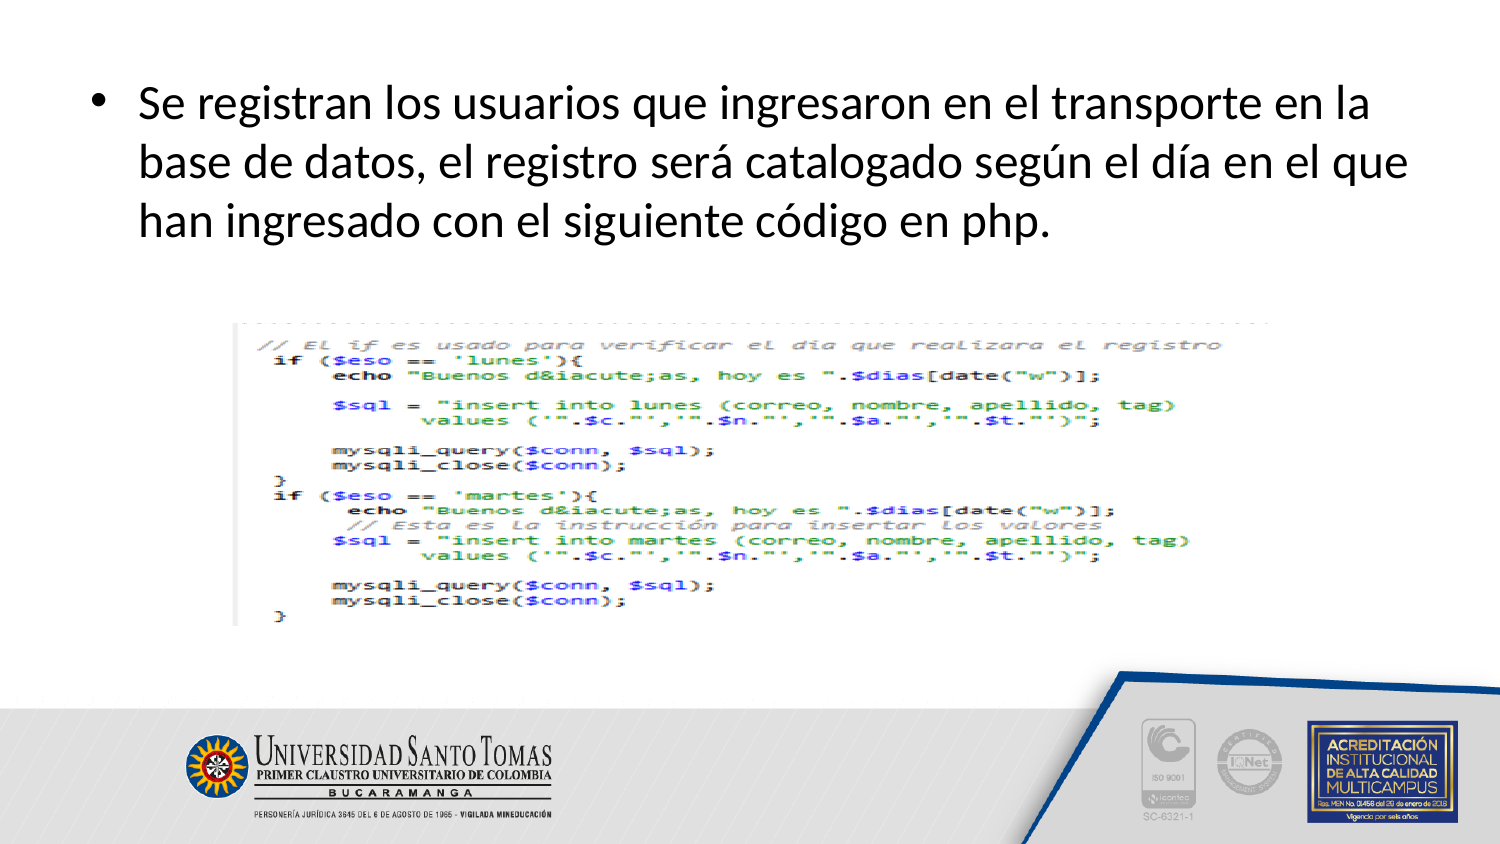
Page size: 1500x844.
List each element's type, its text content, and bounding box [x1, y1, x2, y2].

picture [0, 0, 1500, 844]
list Se registran los usuarios que ingresaron en el transporte en la base de datos, el registro será catalogado según el día en el que han ingresado con el siguiente código en php. [75, 62, 1425, 297]
